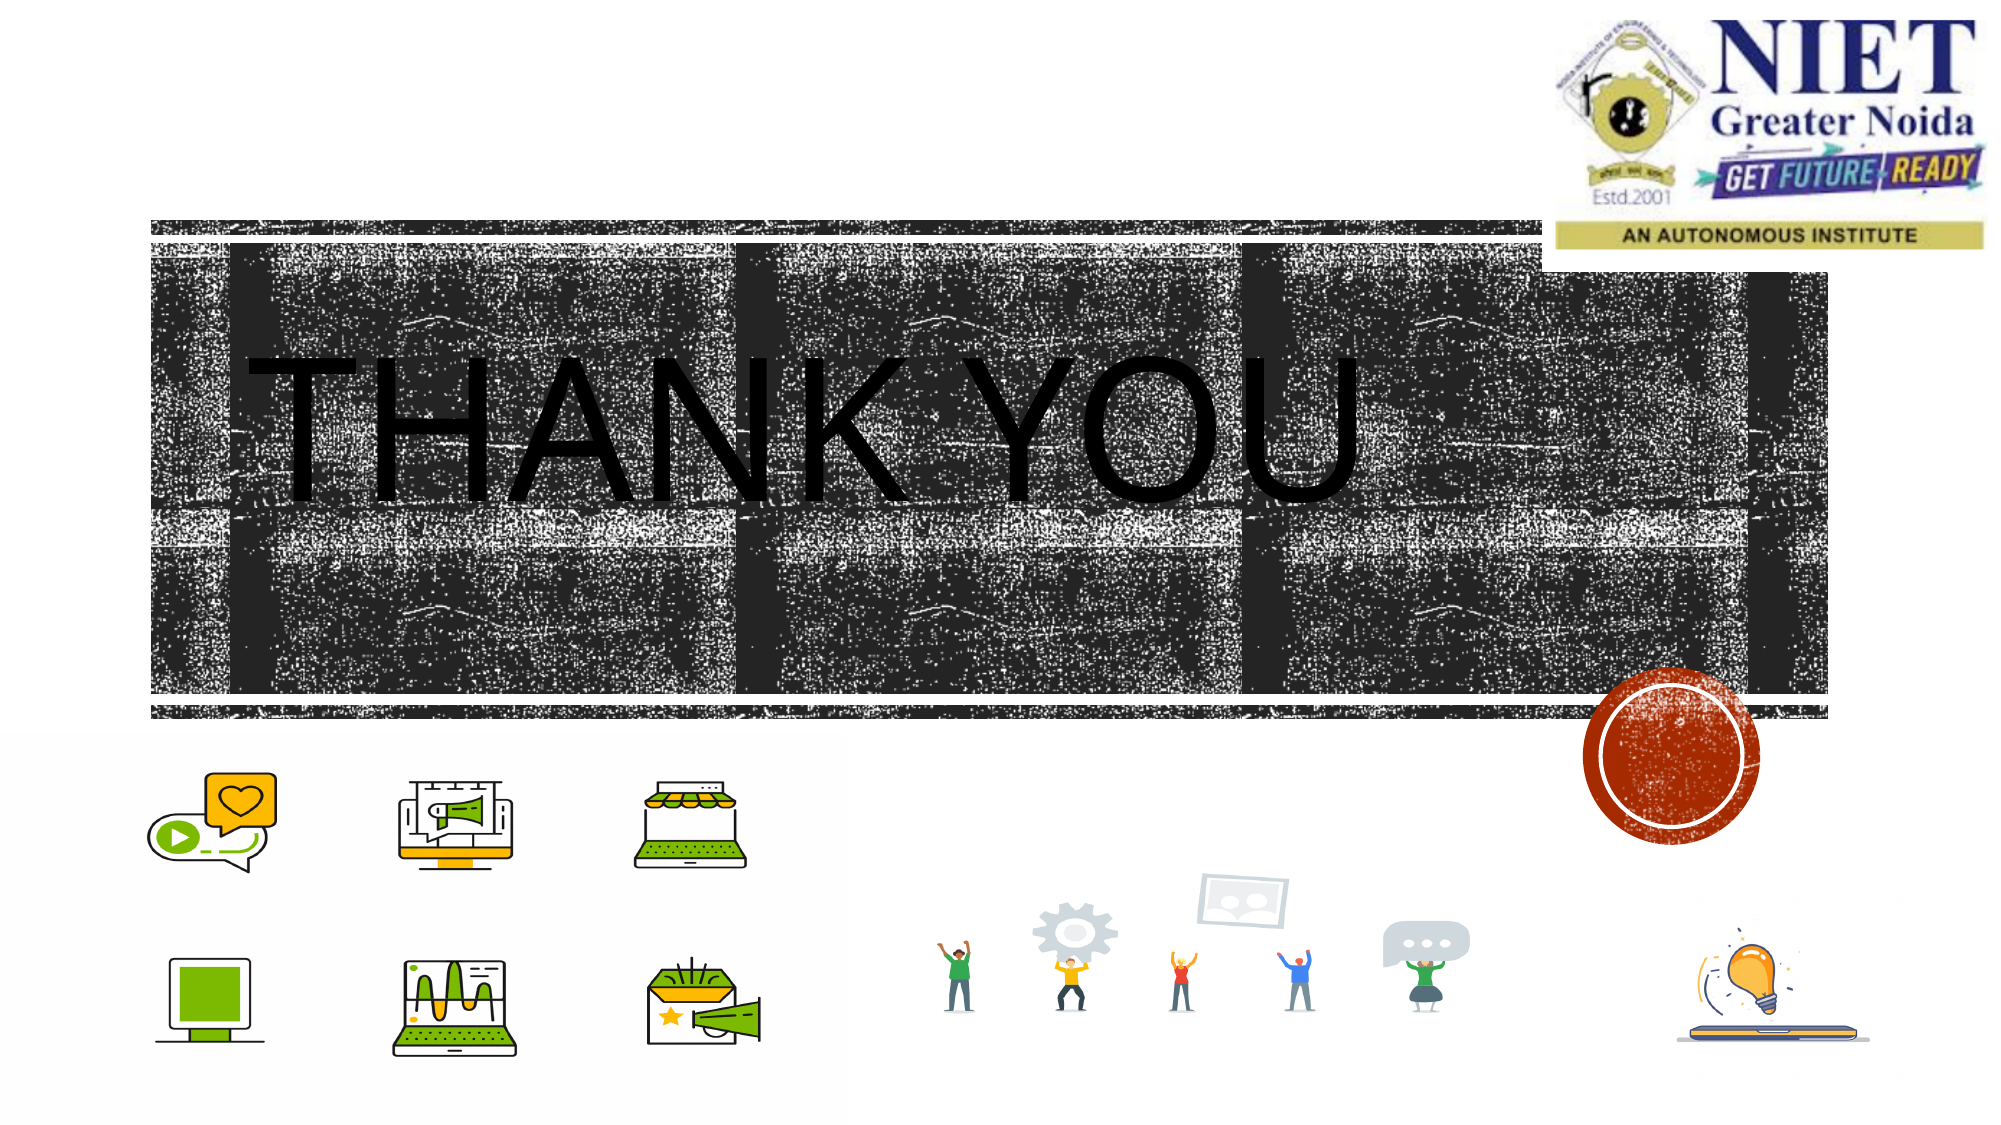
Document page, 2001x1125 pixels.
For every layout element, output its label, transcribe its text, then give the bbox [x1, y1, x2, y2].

picture [1542, 0, 2000, 272]
subtitle THANK YOU [232, 321, 1565, 563]
picture [0, 730, 1565, 1125]
picture [1596, 853, 1950, 1119]
